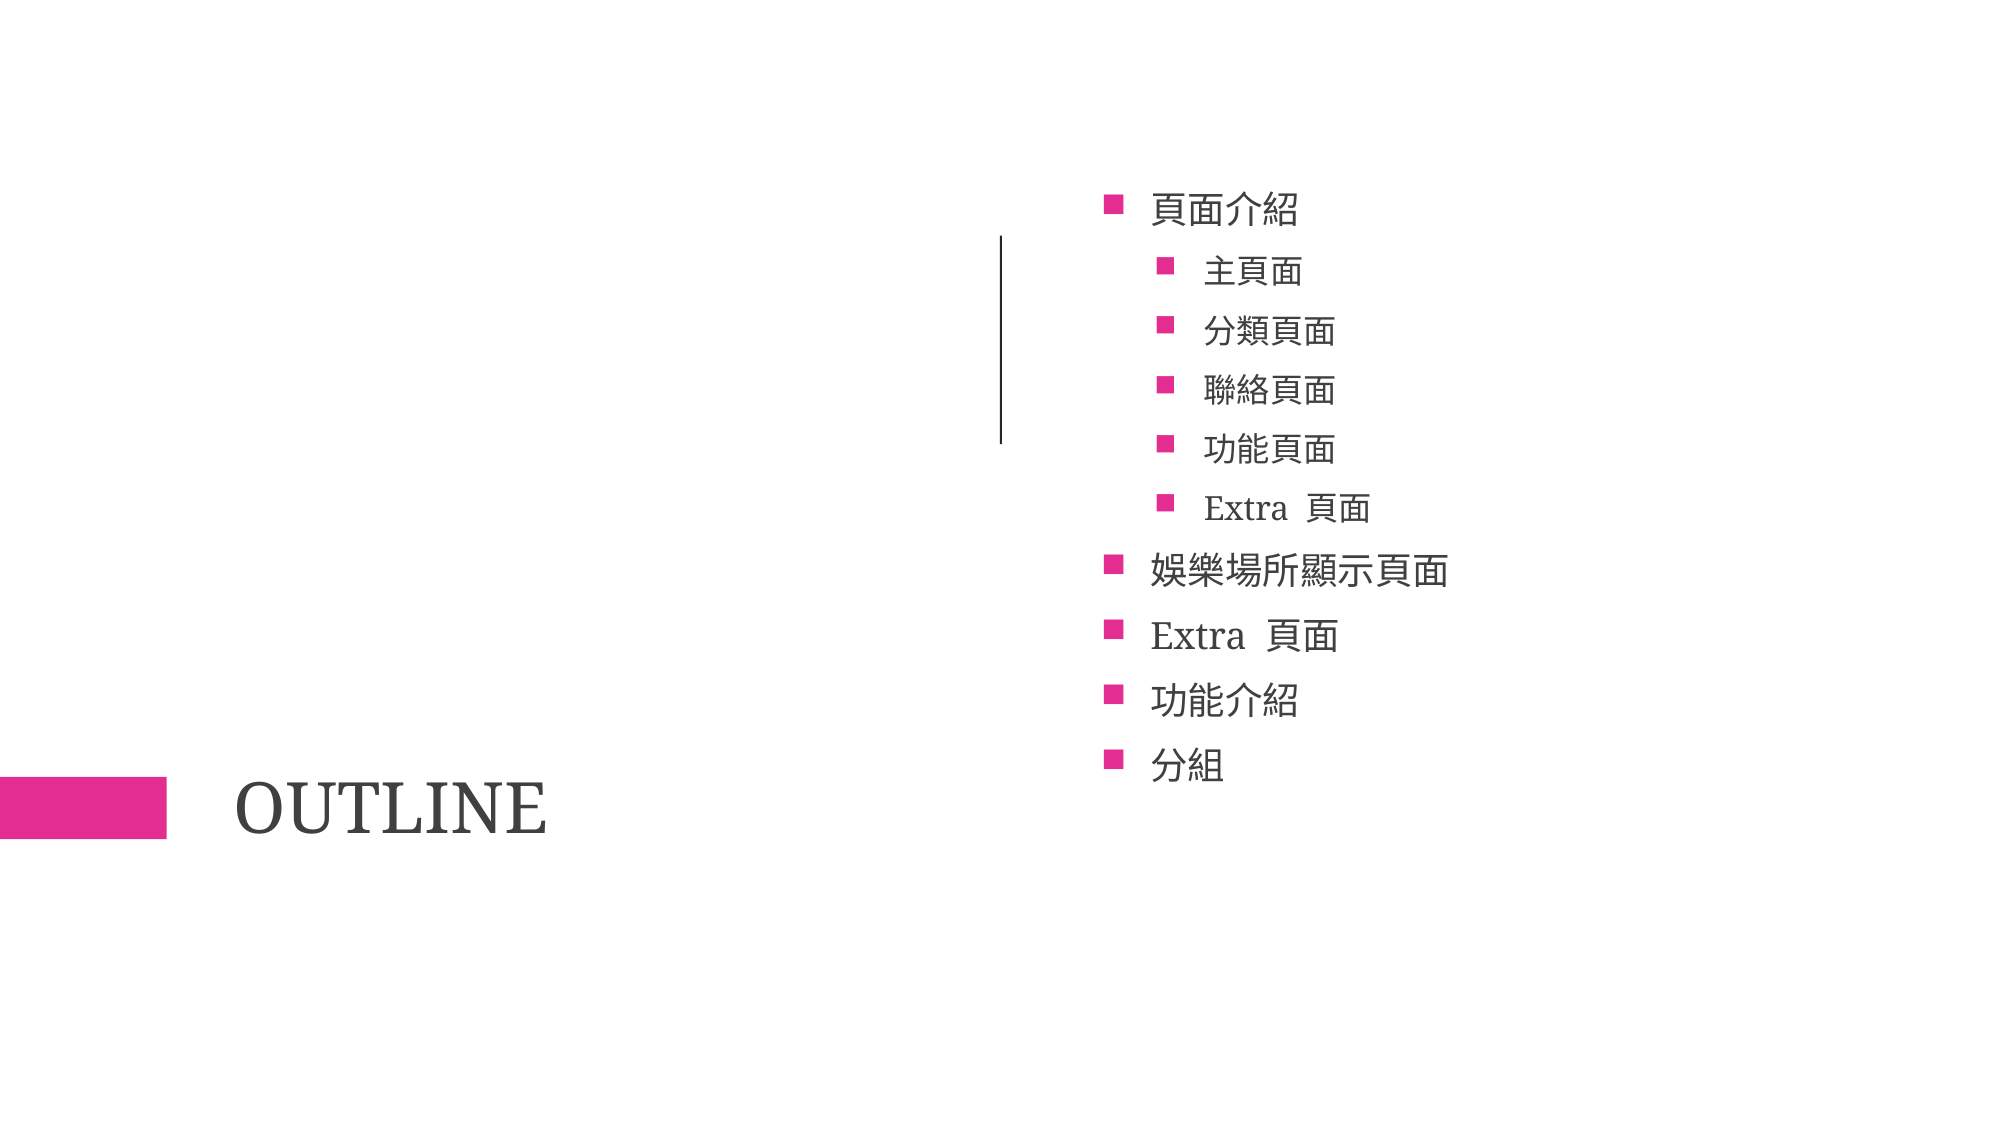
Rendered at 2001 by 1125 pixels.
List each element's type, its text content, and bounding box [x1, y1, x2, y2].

title Outline [234, 763, 835, 927]
list 頁面介紹 主頁面 分類頁面 聯絡頁面 功能頁面 Extra 頁面 娛樂場所顯示頁面 Extra 頁面 功能介紹 分組 [1085, 0, 1905, 1125]
